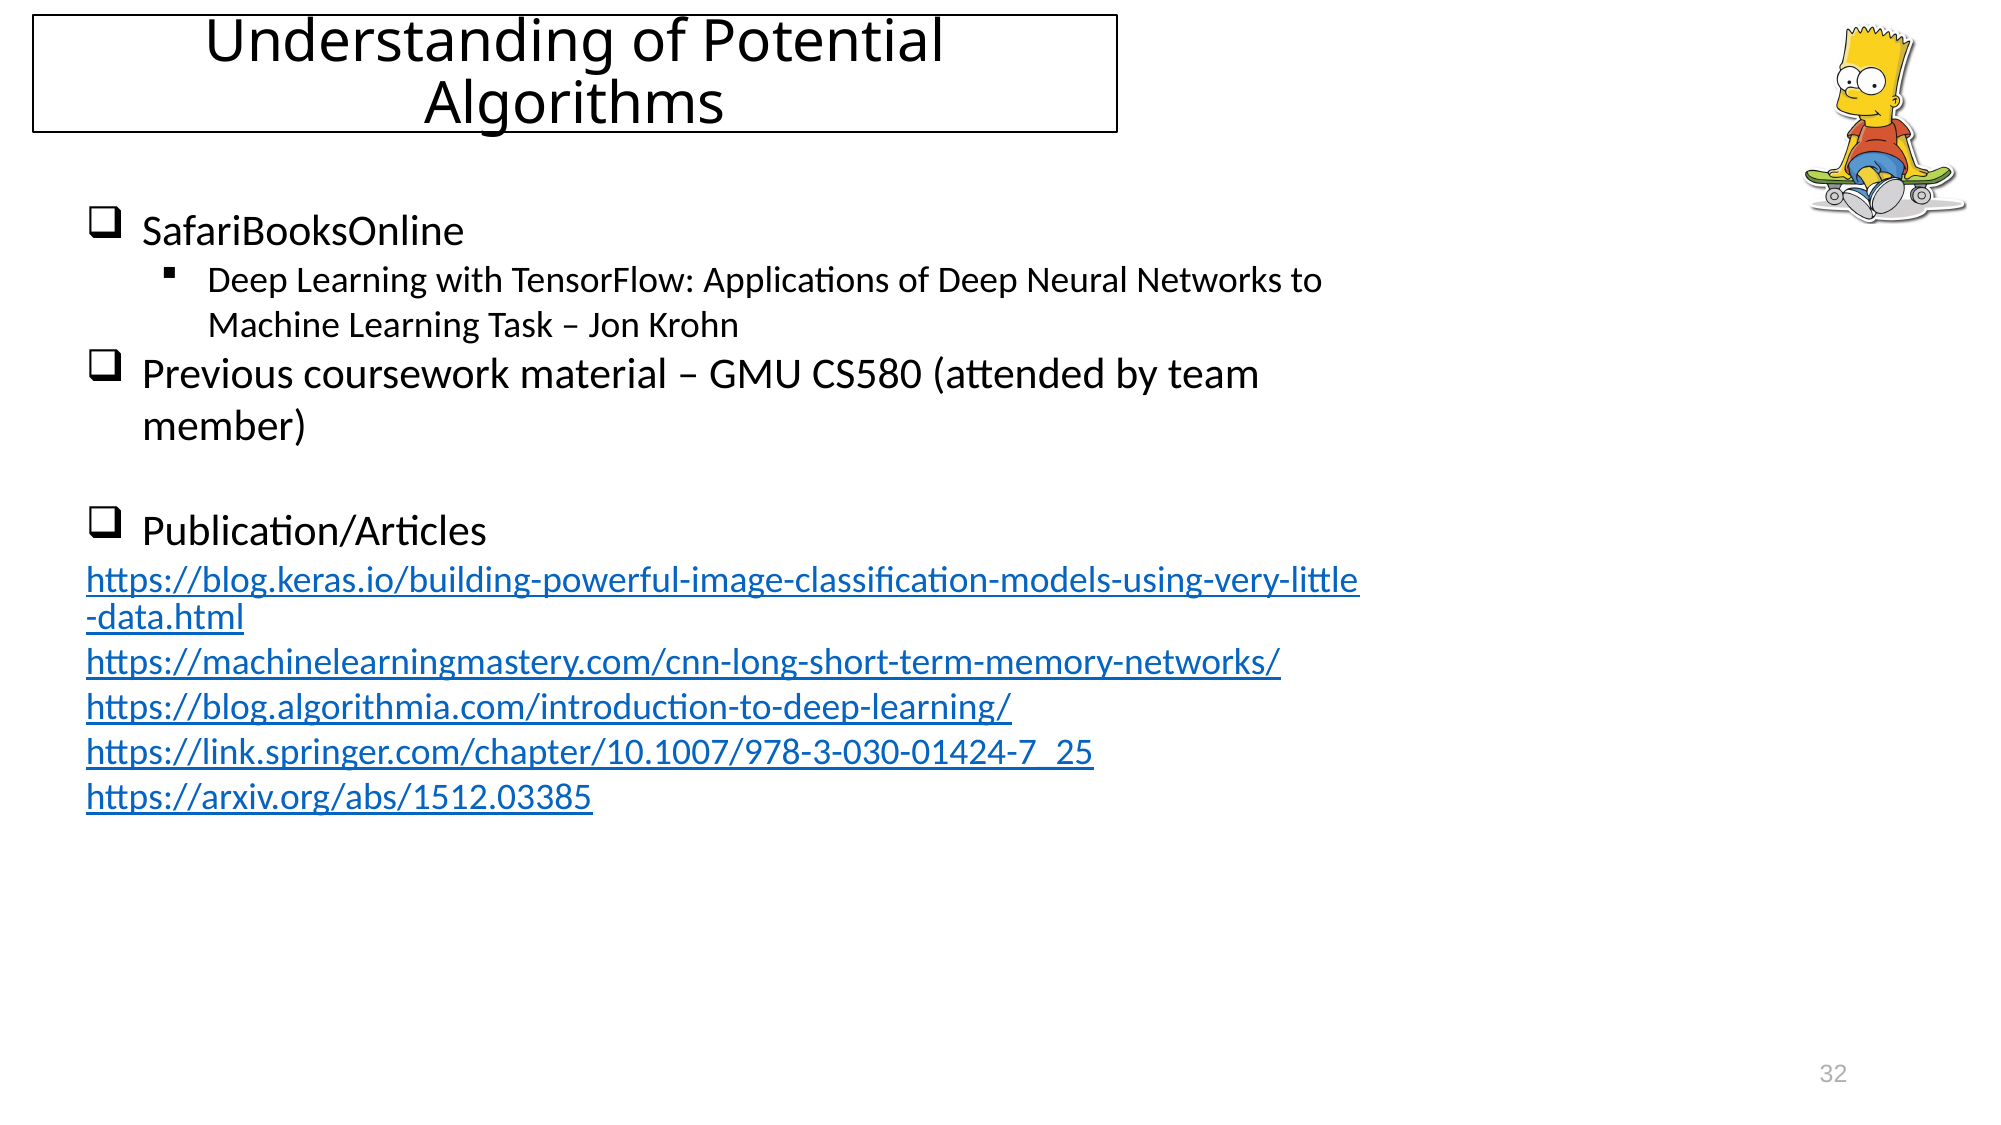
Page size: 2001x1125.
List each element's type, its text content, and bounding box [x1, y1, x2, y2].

picture [1797, 22, 1968, 224]
slide_number 32 [1412, 1042, 1863, 1103]
text_box SafariBooksOnline Deep Learning with TensorFlow: Applications of Deep Neural Networks to Machine Learning Task – Jon Krohn Previous coursework material – GMU CS580 (attended by team member) Publication/Articles https://blog.keras.io/building-powerful-image-classification-models-using-very-little-data.html https://machinelearningmastery.com/cnn-long-short-term-memory-networks/ https://blog.algorithmia.com/introduction-to-deep-learning/ https://link.springer.com/chapter/10.1007/978-3-030-01424-7_25 https://arxiv.org/abs/1512.03385 [70, 142, 1386, 914]
text_box Understanding of Potential Algorithms [33, 15, 1118, 133]
